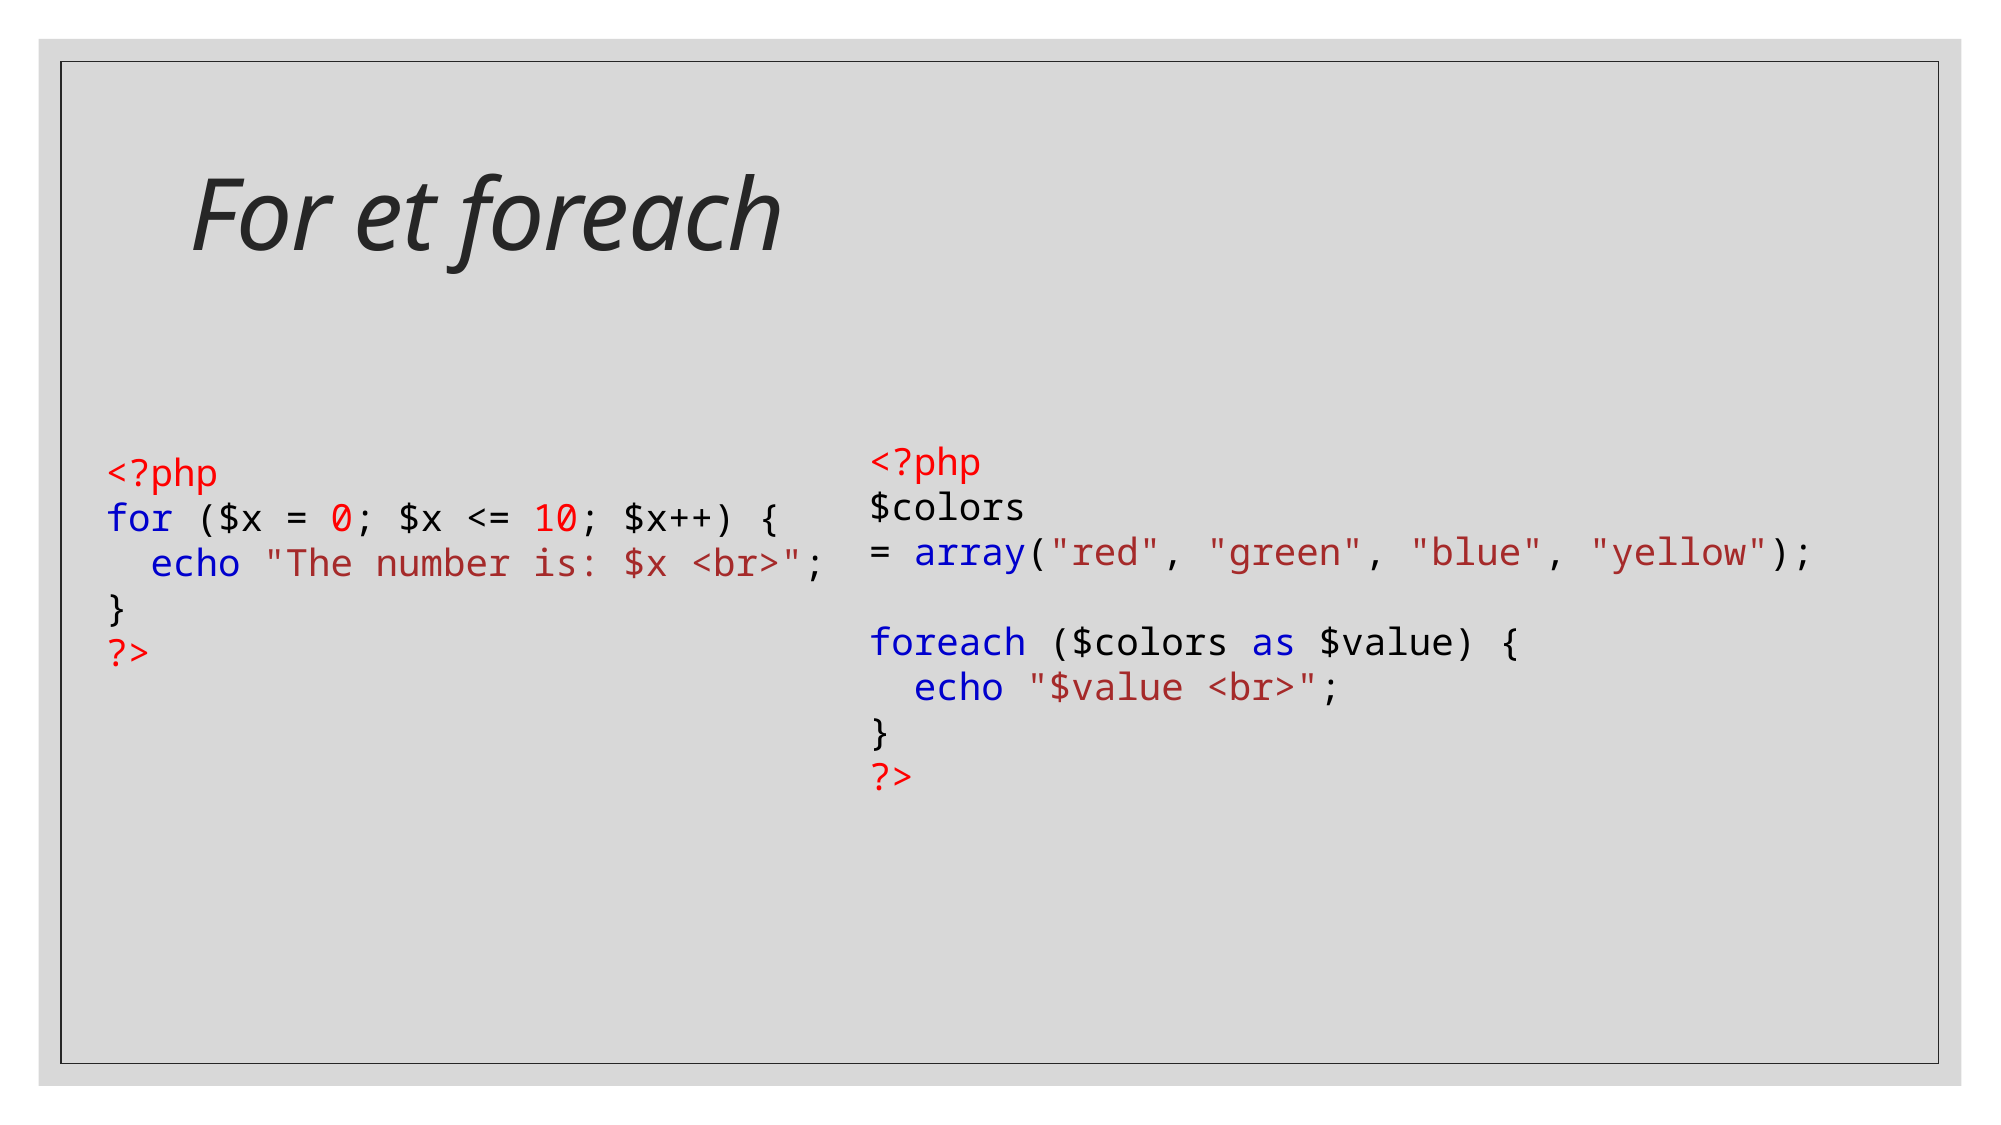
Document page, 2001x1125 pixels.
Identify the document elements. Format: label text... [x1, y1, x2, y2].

title For et foreach [174, 105, 1825, 331]
text_box <?php $colors = array("red", "green", "blue", "yellow"); foreach ($colors as $value) { echo "$value <br>"; } ?> [854, 430, 1921, 806]
text_box <?php for ($x = 0; $x <= 10; $x++) { echo "The number is: $x <br>"; } ?> [90, 441, 854, 681]
